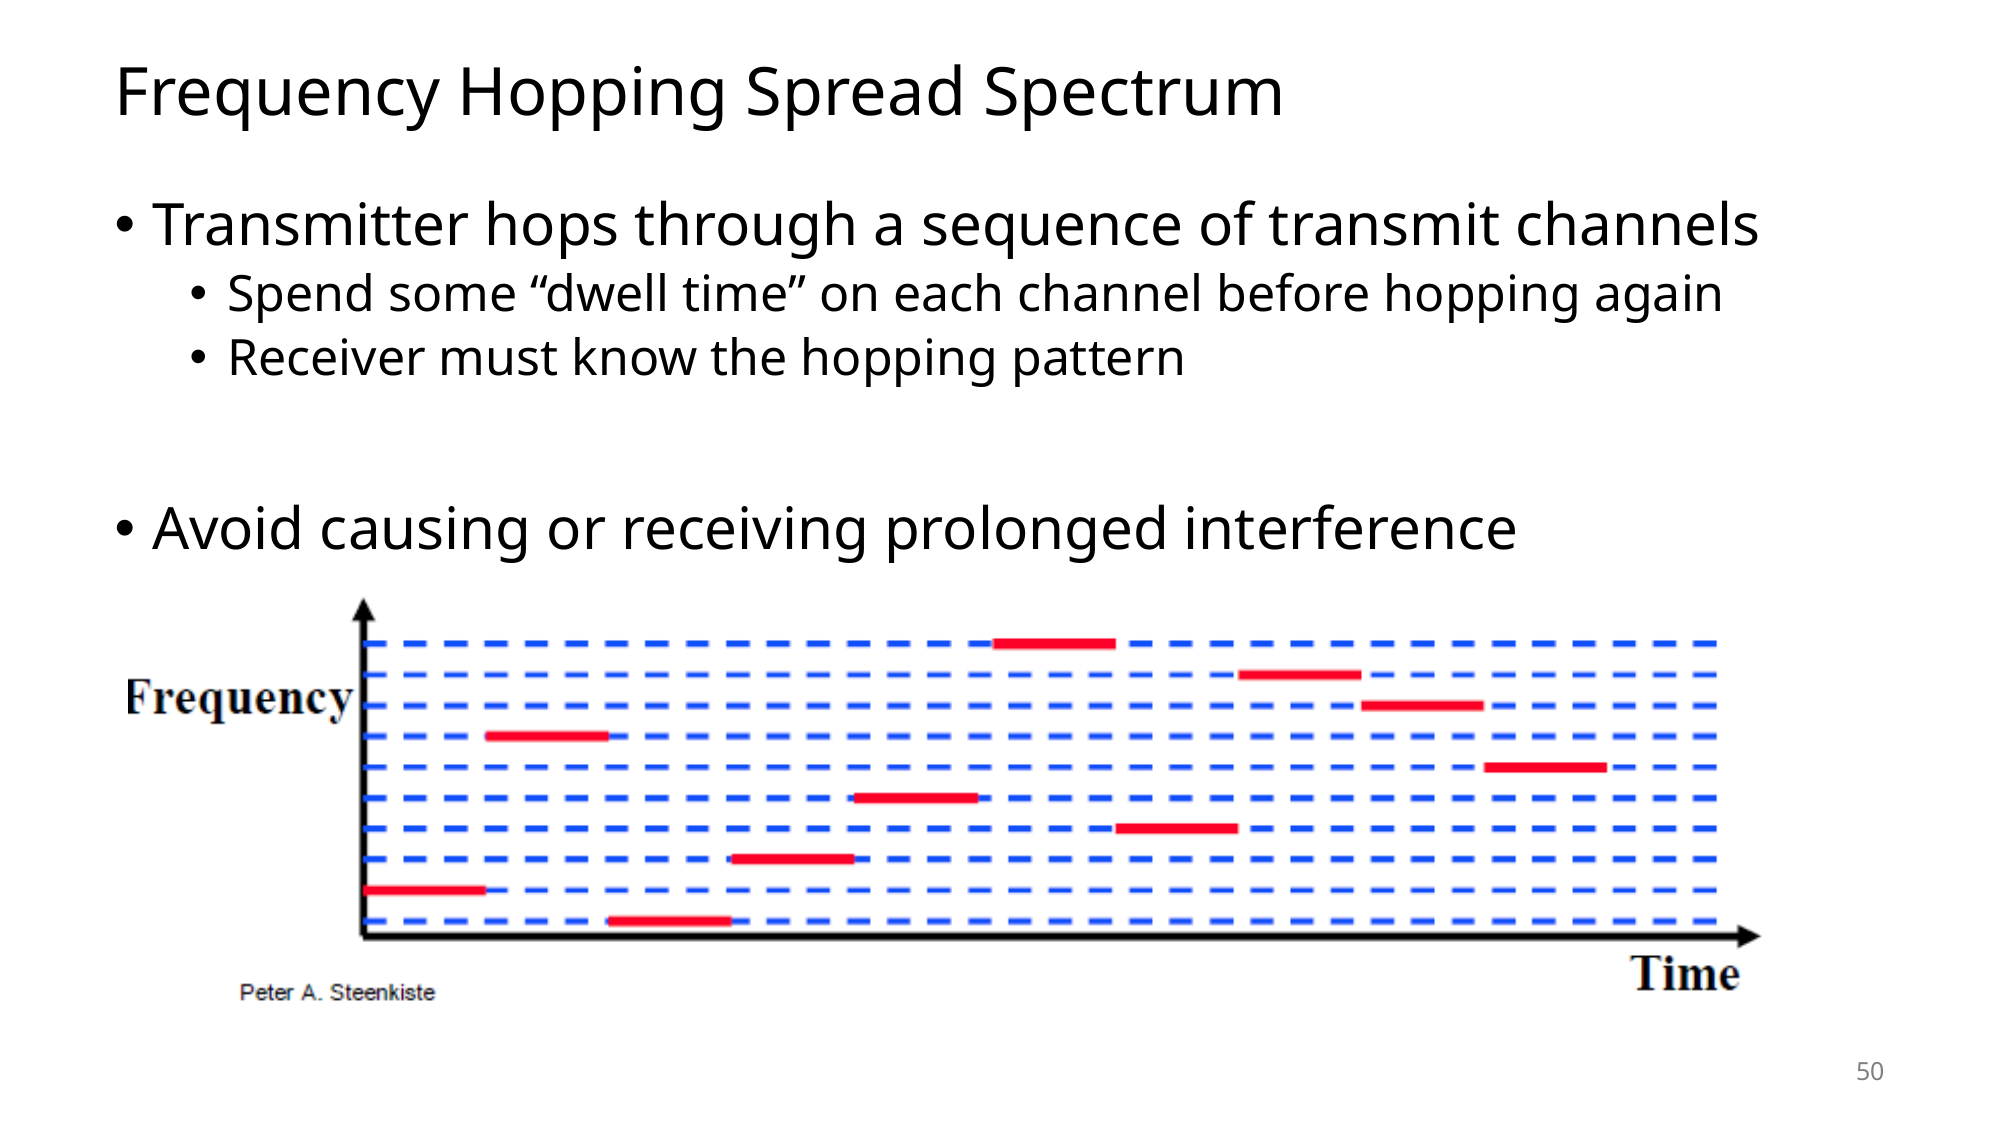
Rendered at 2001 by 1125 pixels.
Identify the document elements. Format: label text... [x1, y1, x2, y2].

picture [128, 578, 1774, 1013]
list Transmitter hops through a sequence of transmit channels Spend some “dwell time” on each channel before hopping again Receiver must know the hopping pattern Avoid causing or receiving prolonged interference [99, 187, 1900, 1013]
title Frequency Hopping Spread Spectrum [99, 37, 1900, 150]
slide_number 50 [1749, 1042, 1900, 1103]
